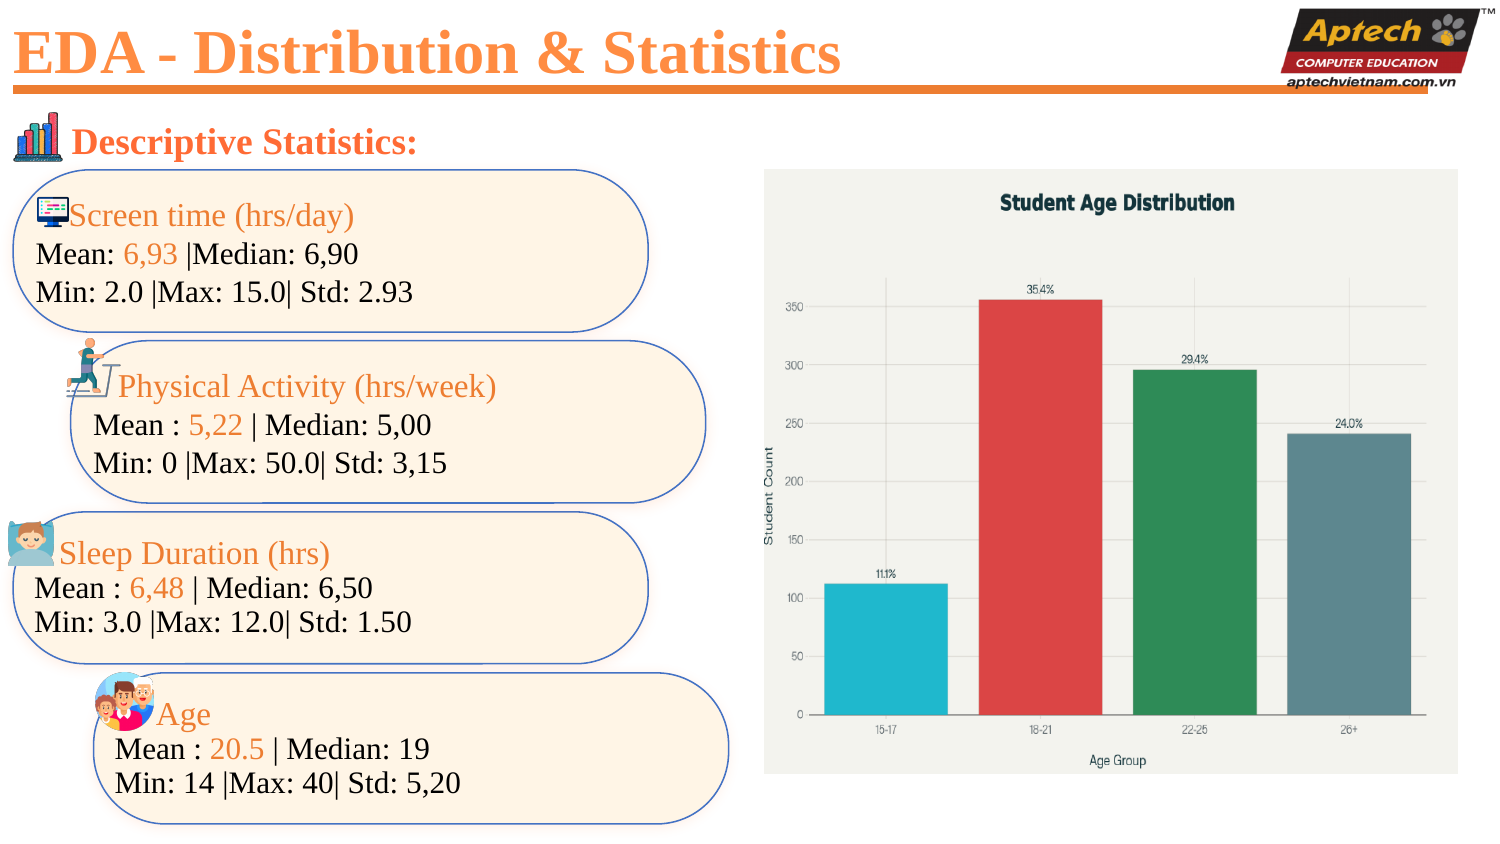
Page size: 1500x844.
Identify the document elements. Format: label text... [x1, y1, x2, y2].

text_box Descriptive Statistics: [56, 109, 750, 170]
picture [62, 336, 125, 399]
picture [8, 520, 54, 566]
picture [95, 672, 154, 731]
text_box EDA - Distribution & Statistics [13, 24, 1270, 75]
text_box Screen time (hrs/day) Mean: 6,93 |Median: 6,90 Min: 2.0 |Max: 15.0| Std: 2.93 [13, 169, 649, 333]
text_box Sleep Duration (hrs) Mean : 6,48 | Median: 6,50 Min: 3.0 |Max: 12.0| Std: 1.50 [13, 511, 649, 664]
picture [1275, 1, 1500, 90]
text_box Age Mean : 20.5 | Median: 19 Min: 14 |Max: 40| Std: 5,20 [93, 672, 729, 824]
picture [37, 195, 69, 228]
picture [12, 112, 63, 162]
text_box Physical Activity (hrs/week) Mean : 5,22 | Median: 5,00 Min: 0 |Max: 50.0| Std: 3,15 [70, 340, 706, 504]
picture [763, 169, 1458, 774]
